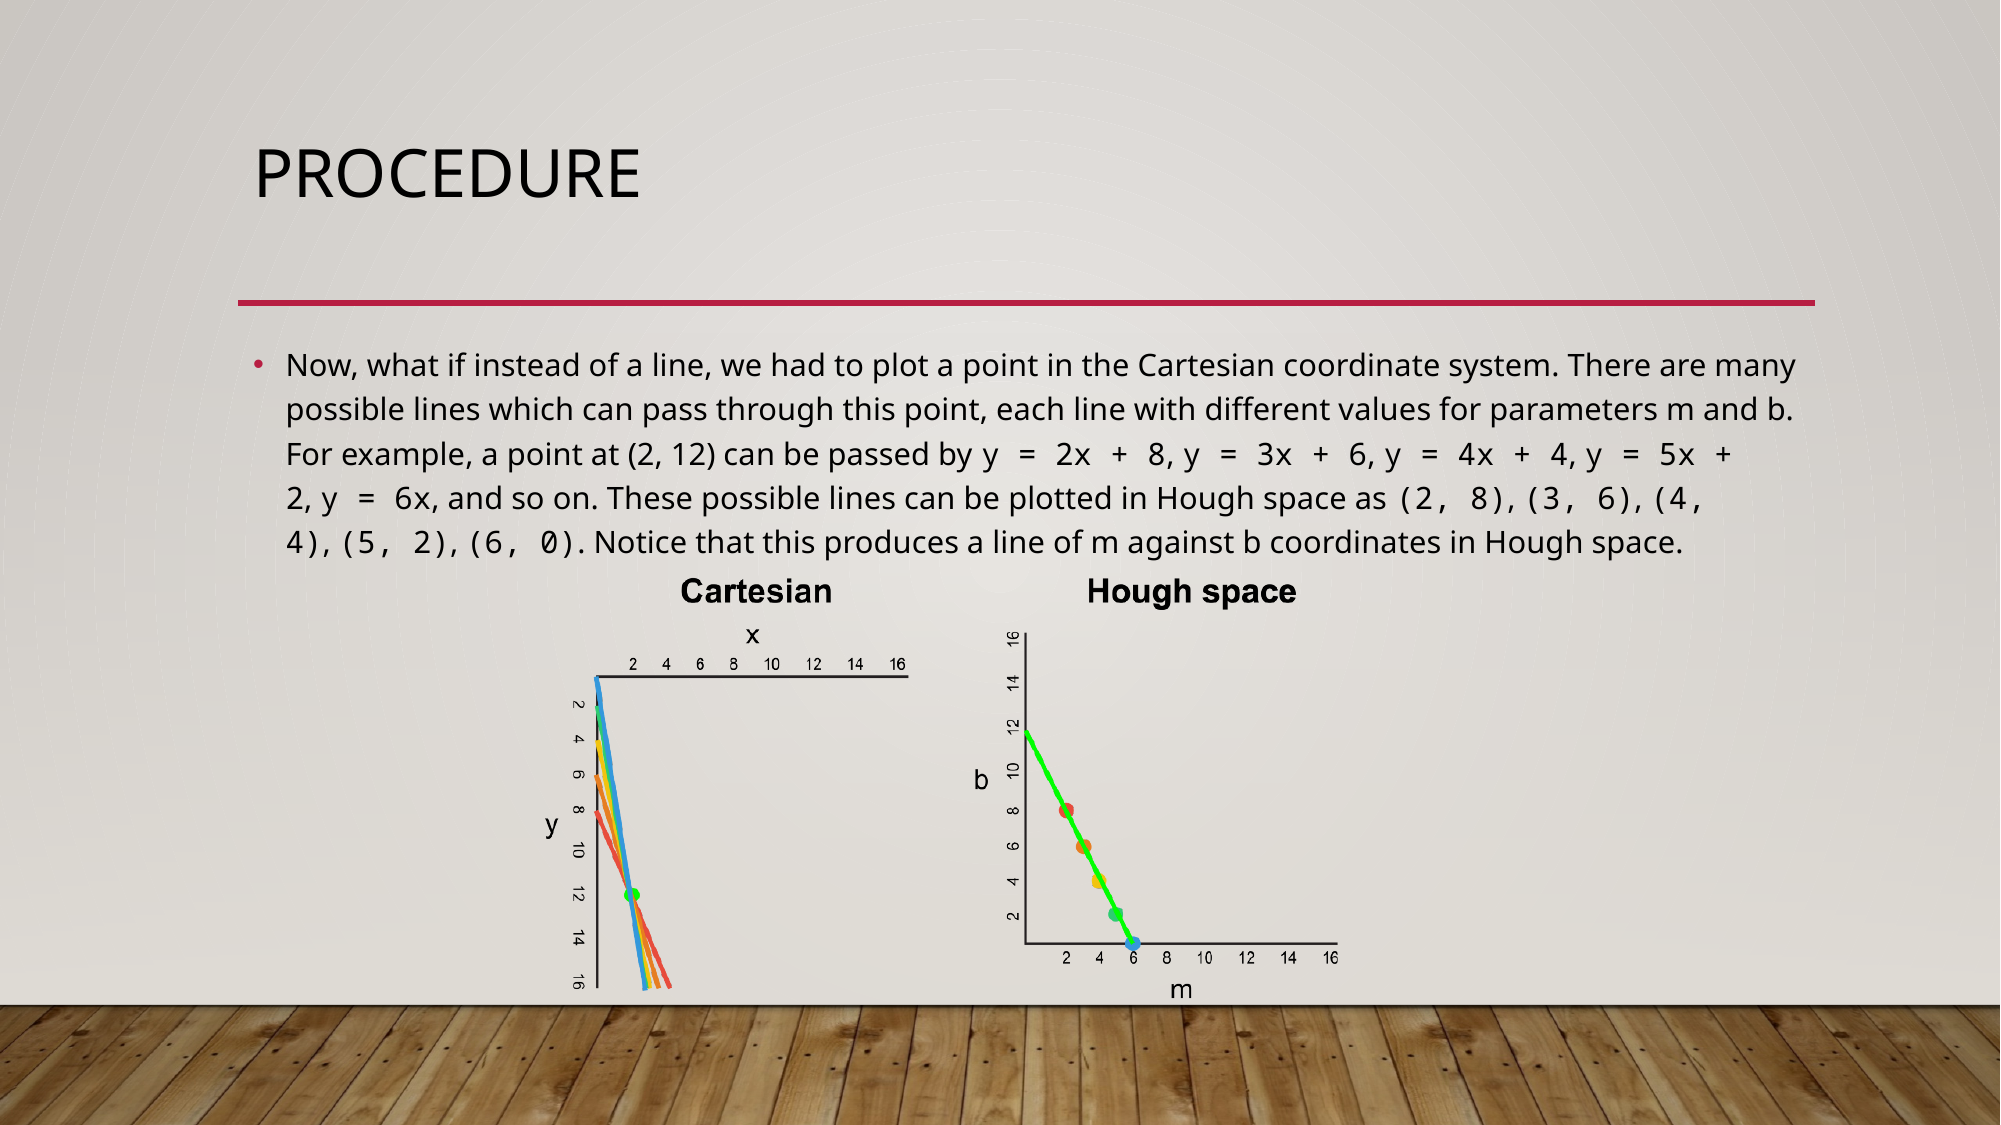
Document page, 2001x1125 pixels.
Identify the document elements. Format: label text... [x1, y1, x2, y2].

title pROCEDURE [238, 131, 1814, 301]
picture [0, 572, 2000, 1125]
list Now, what if instead of a line, we had to plot a point in the Cartesian coordinate system. There are many possible lines which can pass through this point, each line with different values for parameters m and b. For example, a point at (2, 12) can be passed by y = 2x + 8, y = 3x + 6, y = 4x + 4, y = 5x + 2, y = 6x, and so on. These possible lines can be plotted in Hough space as (2, 8), (3, 6), (4, 4), (5, 2), (6, 0). Notice that this produces a line of m against b coordinates in Hough space. [238, 330, 1814, 600]
